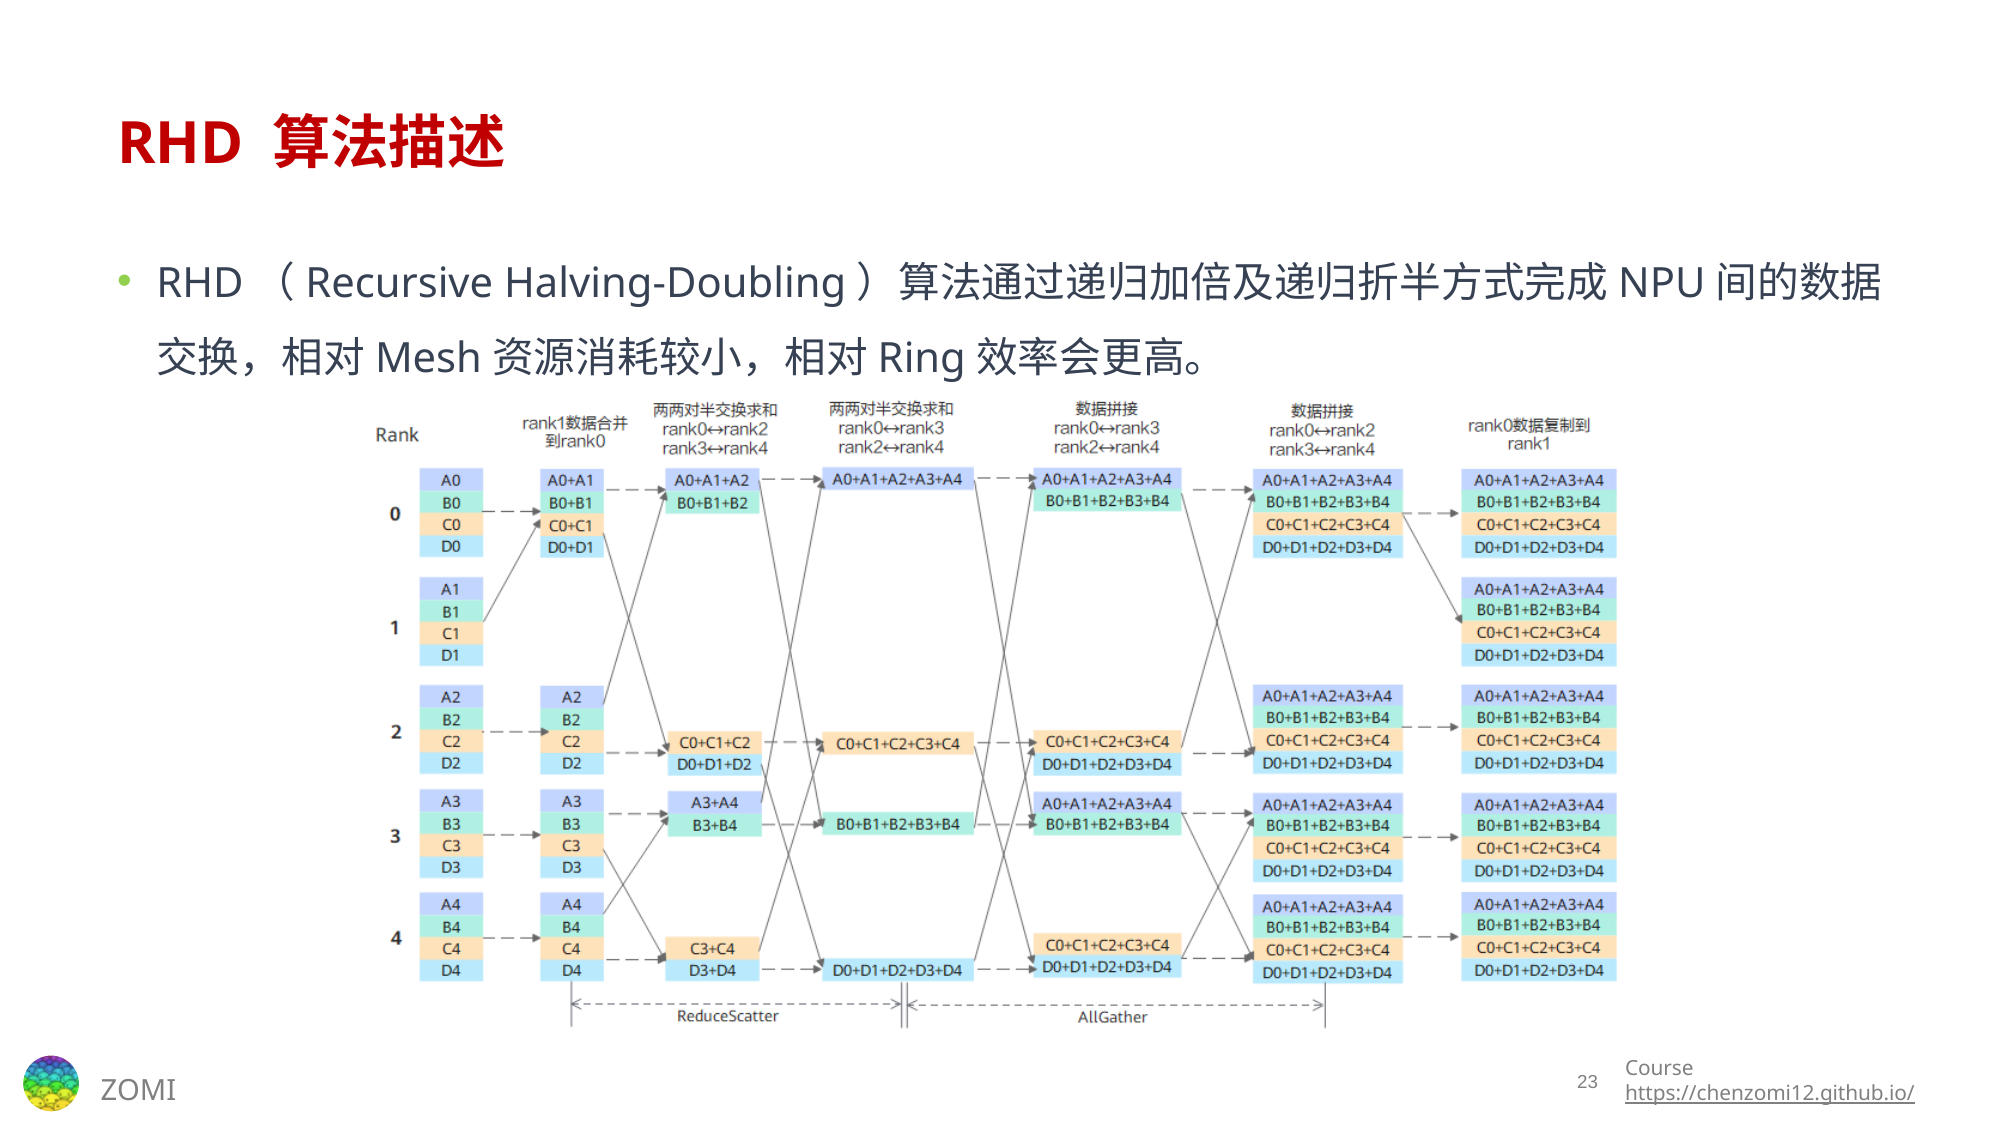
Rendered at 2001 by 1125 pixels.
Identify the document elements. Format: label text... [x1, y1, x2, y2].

picture [354, 383, 1649, 1043]
list RHD（Recursive Halving-Doubling）算法通过递归加倍及递归折半方式完成NPU间的数据交换，相对Mesh资源消耗较小，相对Ring效率会更高。 [102, 223, 1901, 1043]
picture [24, 1056, 78, 1111]
title RHD 算法描述 [102, 91, 1901, 189]
